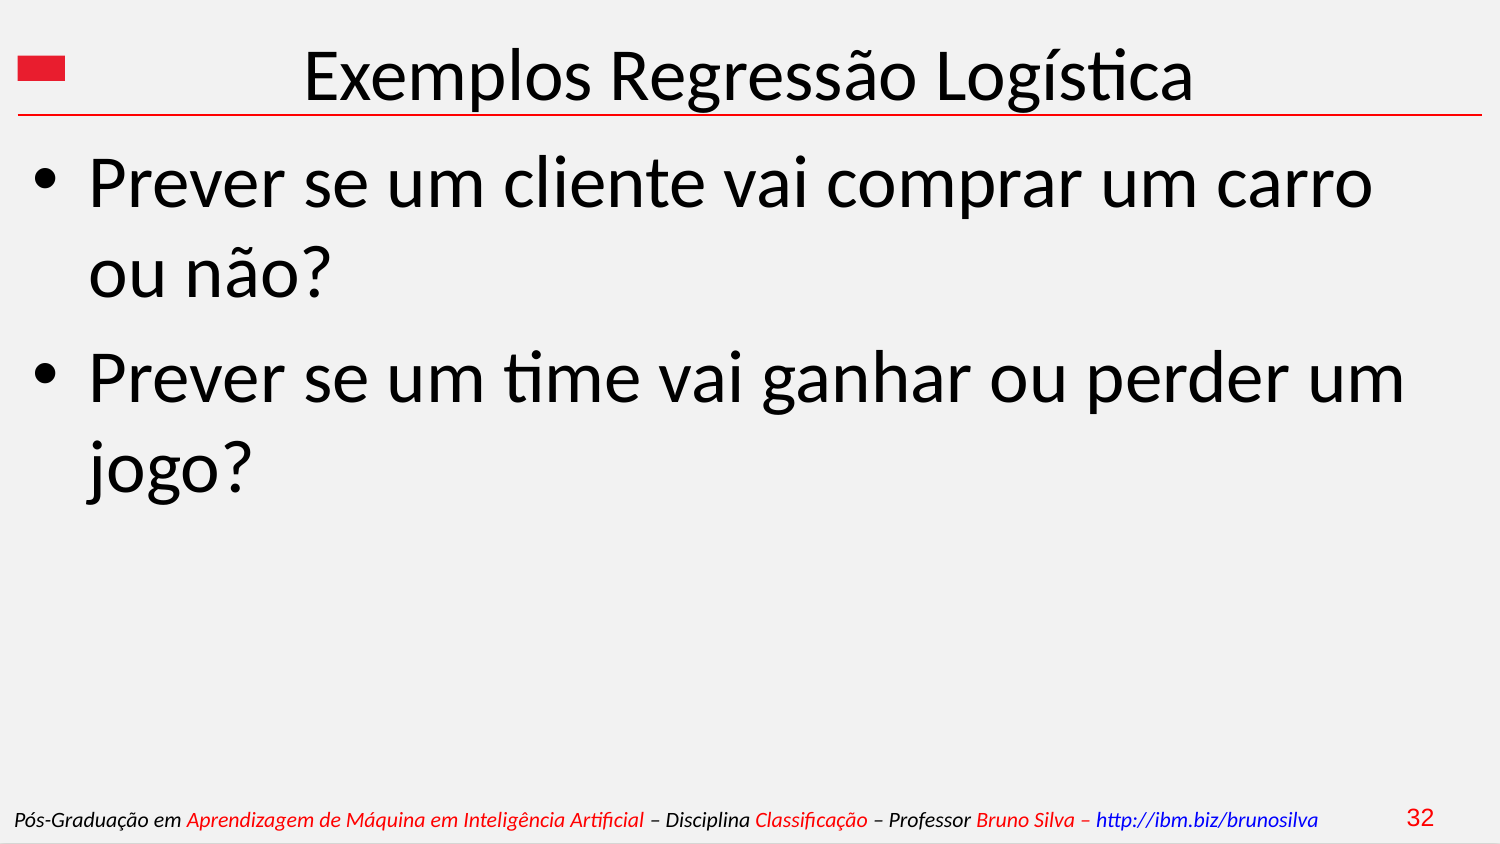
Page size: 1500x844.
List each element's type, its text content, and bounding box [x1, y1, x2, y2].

list Prever se um cliente vai comprar um carro ou não? Prever se um time vai ganhar ou perder um jogo? [17, 124, 1434, 761]
title Exemplos Regressão Logística [76, 18, 1424, 105]
